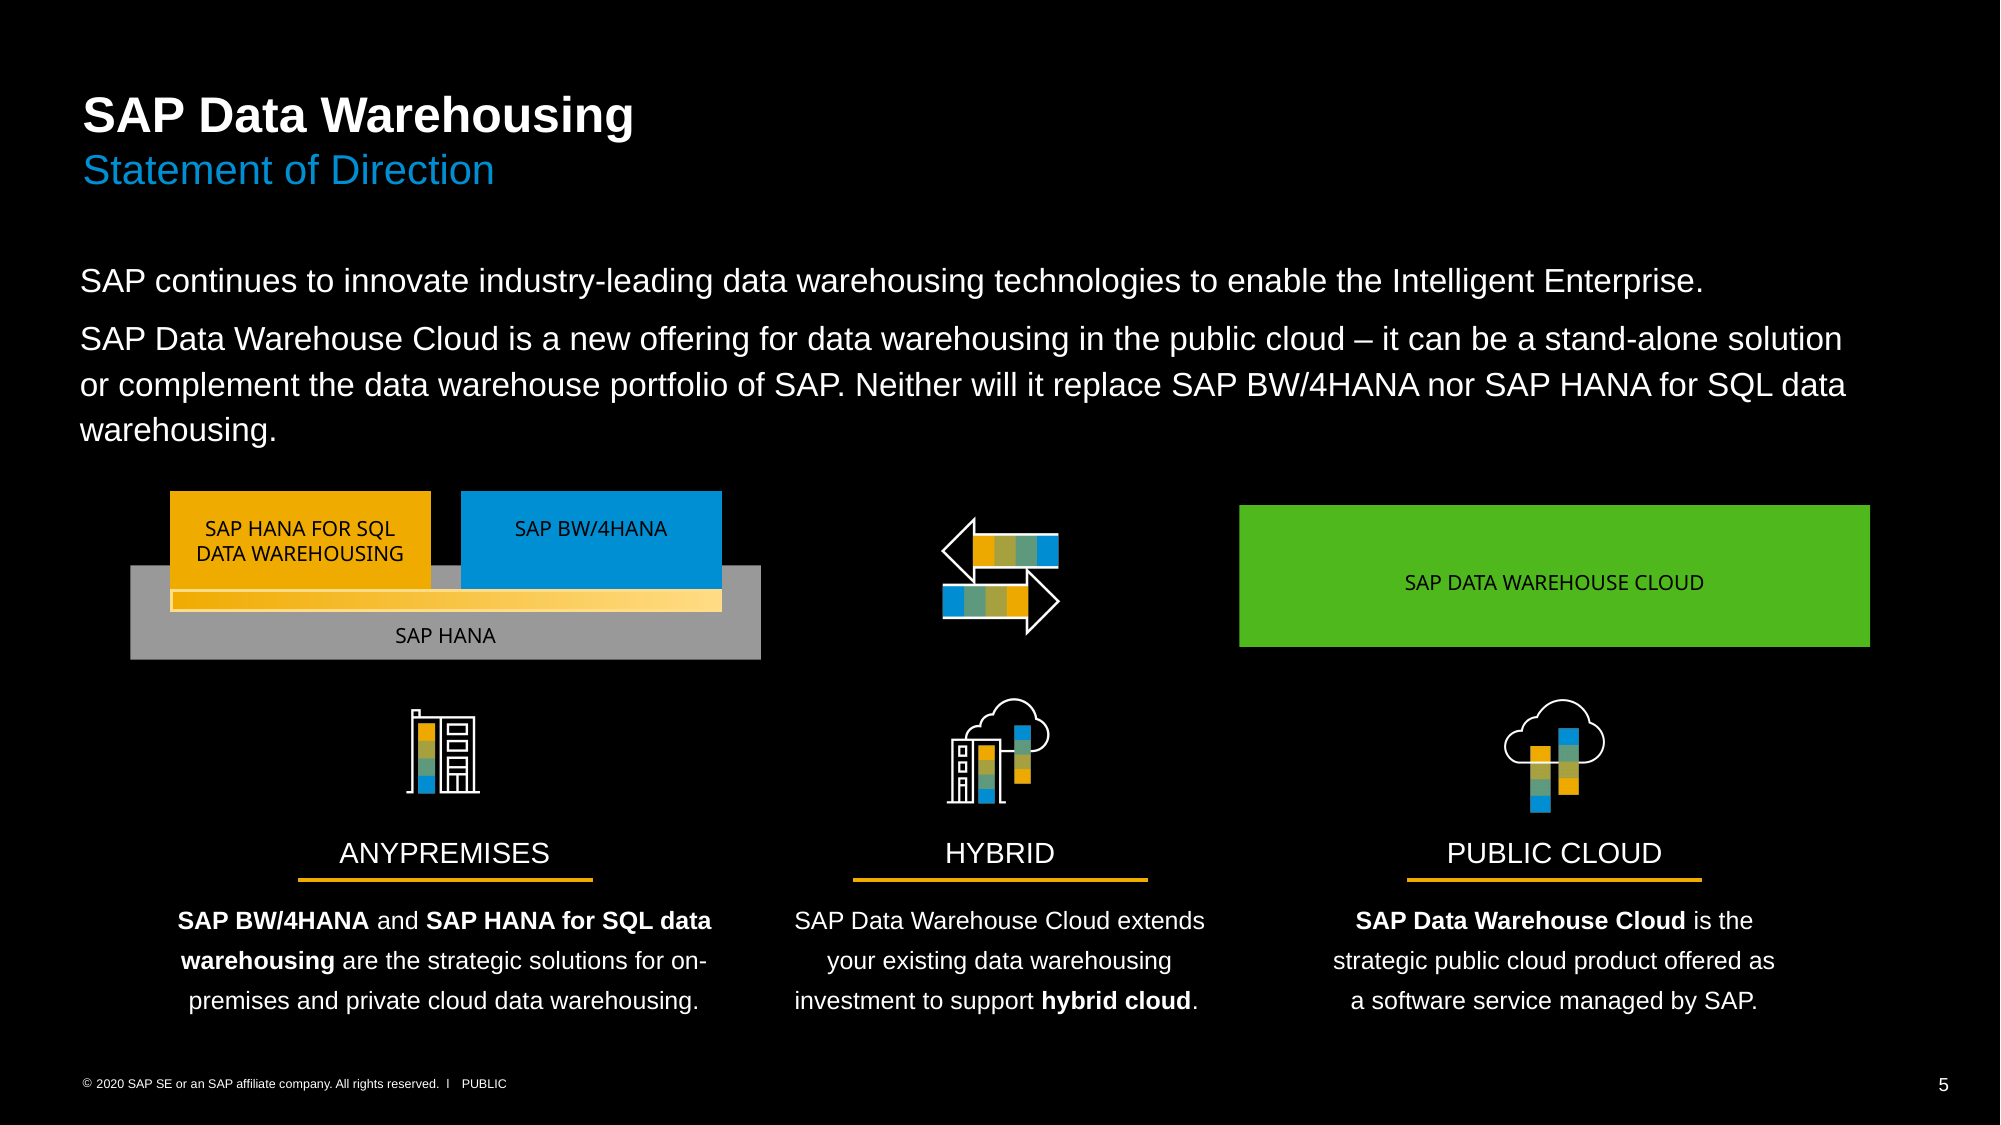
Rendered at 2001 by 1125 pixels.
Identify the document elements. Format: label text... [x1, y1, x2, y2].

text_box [130, 491, 762, 661]
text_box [1324, 693, 1786, 1024]
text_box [176, 680, 714, 1024]
text_box SAP continues to innovate industry-leading data warehousing technologies to enable the Intelligent Enterprise. SAP Data Warehouse Cloud is a new offering for data warehousing in the public cloud – it can be a stand-alone solution or complement the data warehouse portfolio of SAP. Neither will it replace SAP BW/4HANA nor SAP HANA for SQL data warehousing. [79, 246, 1923, 433]
picture [924, 500, 1076, 652]
title SAP Data Warehousing Statement of Direction [82, 82, 1918, 144]
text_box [769, 683, 1231, 1024]
text_box SAP DATA WAREHOUSE CLOUD [1239, 505, 1871, 647]
